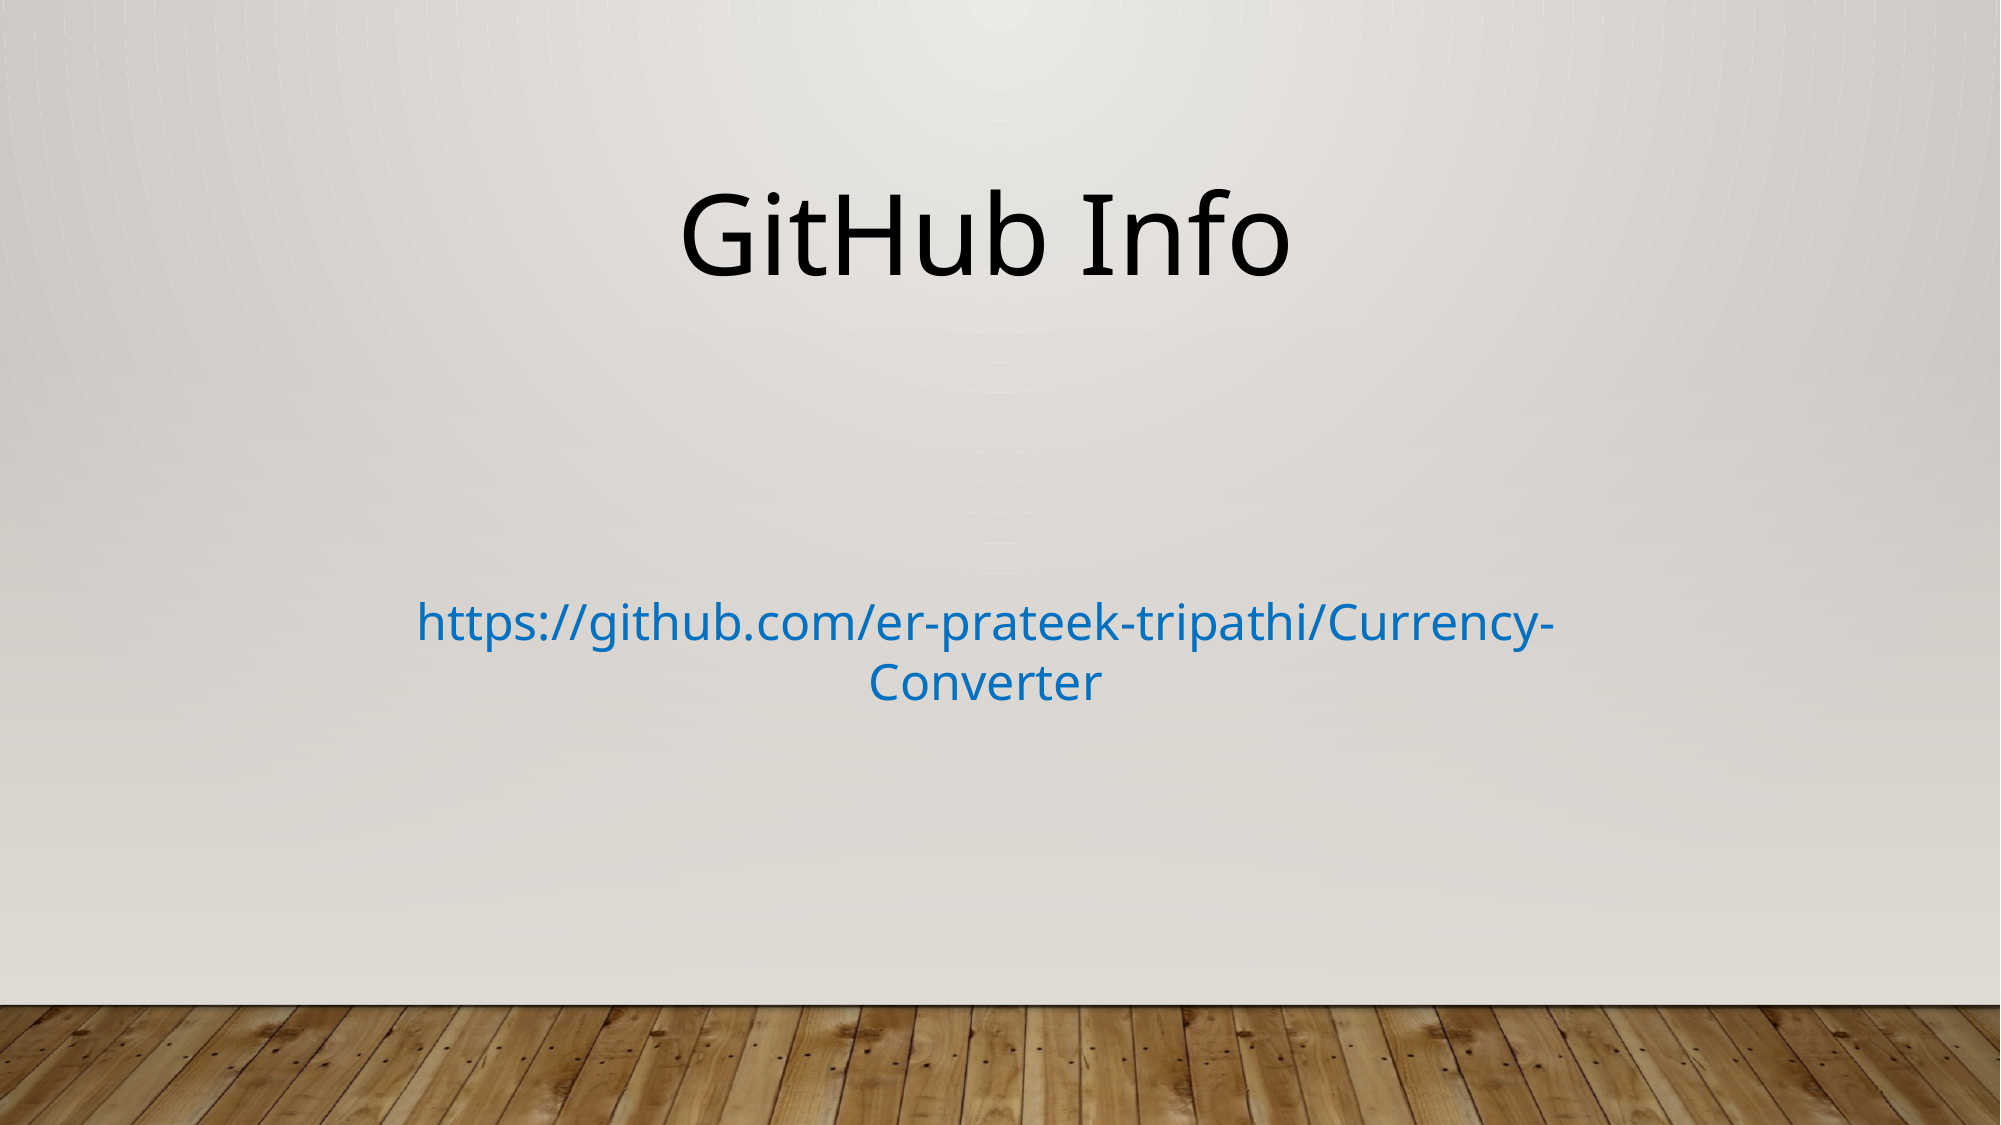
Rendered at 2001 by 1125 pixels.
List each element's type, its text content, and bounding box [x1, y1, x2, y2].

text_box https://github.com/er-prateek-tripathi/Currency-Converter [293, 583, 1679, 719]
picture [0, 1005, 2000, 1125]
text_box GitHub Info [293, 155, 1679, 306]
